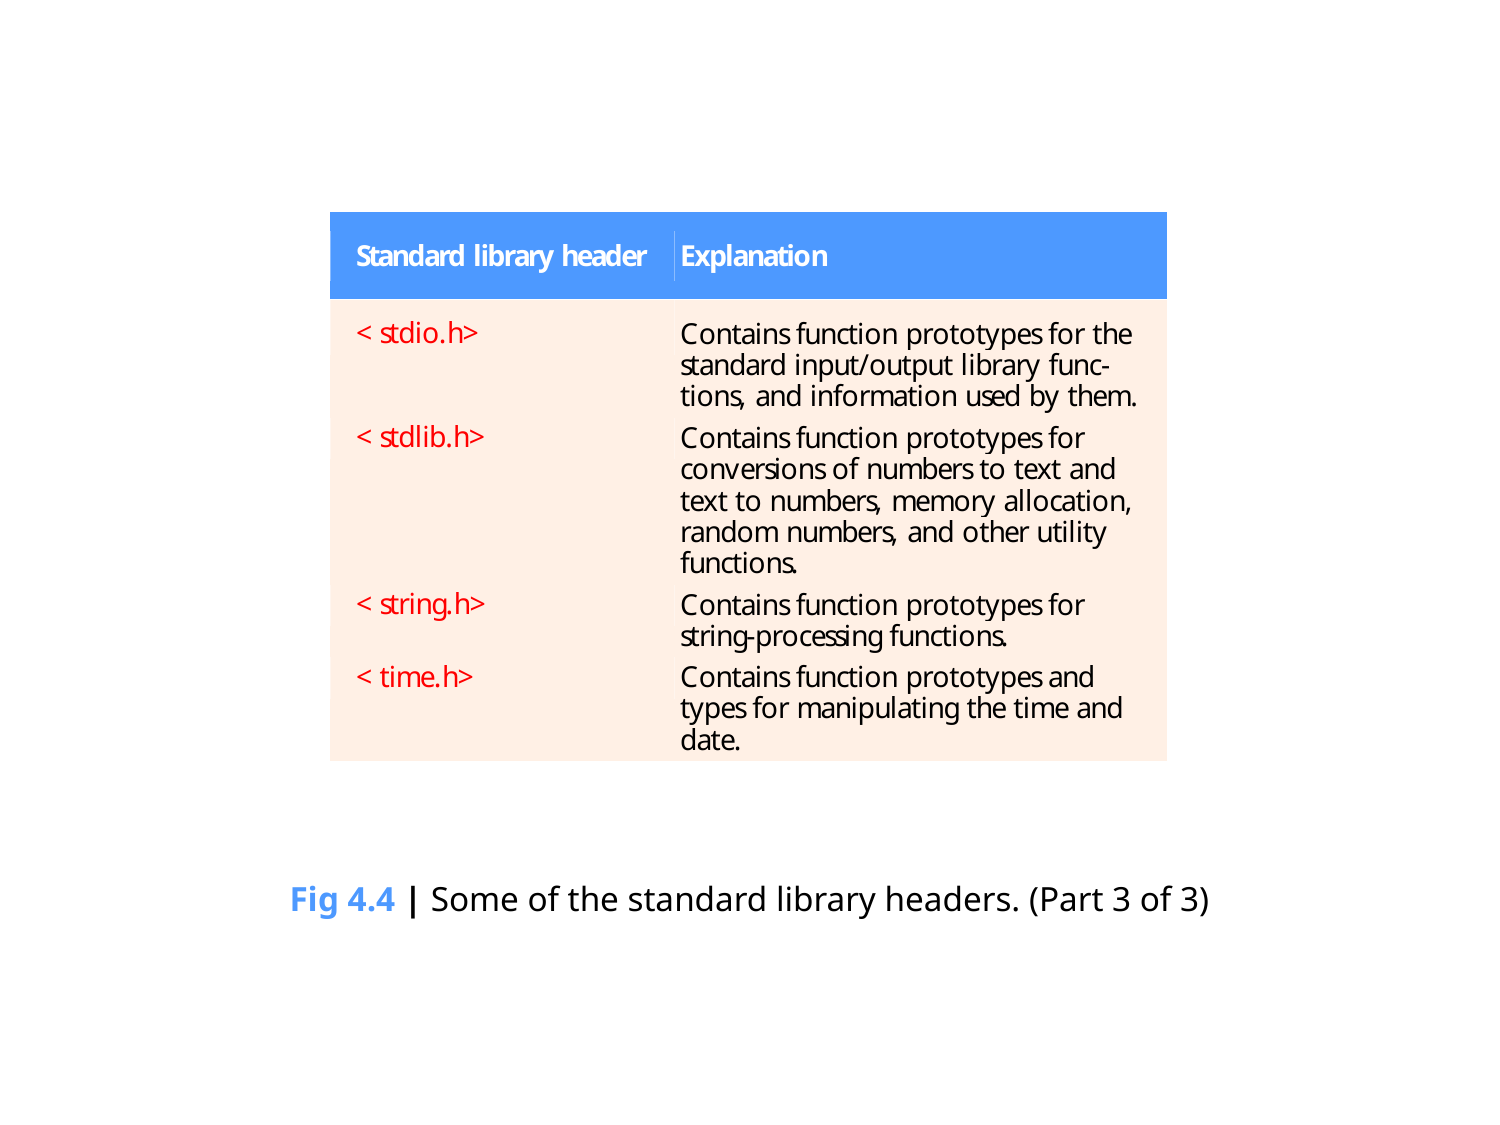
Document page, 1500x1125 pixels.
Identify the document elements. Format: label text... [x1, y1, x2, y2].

text_box Fig 4.4 | Some of the standard library headers. (Part 3 of 3) [243, 875, 1257, 934]
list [328, 212, 1172, 801]
